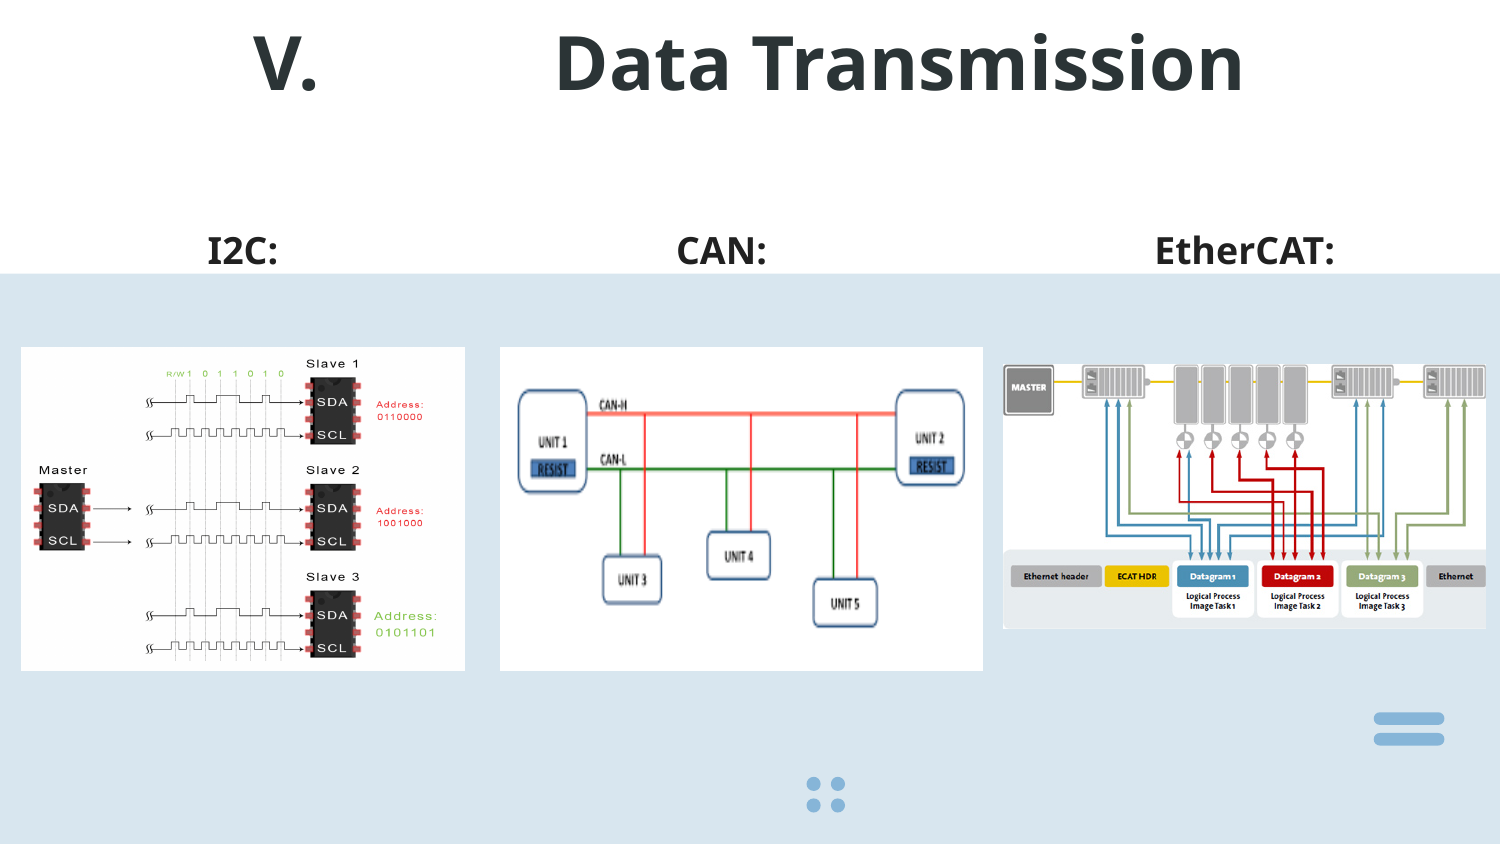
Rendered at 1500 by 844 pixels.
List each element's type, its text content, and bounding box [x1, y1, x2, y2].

title I2C: [114, 209, 372, 290]
picture [500, 347, 983, 671]
title EtherCAT: [1116, 209, 1374, 290]
picture [21, 347, 466, 671]
title CAN: [537, 209, 906, 290]
title V. Data Transmission [116, 0, 1383, 122]
picture [1003, 364, 1486, 629]
